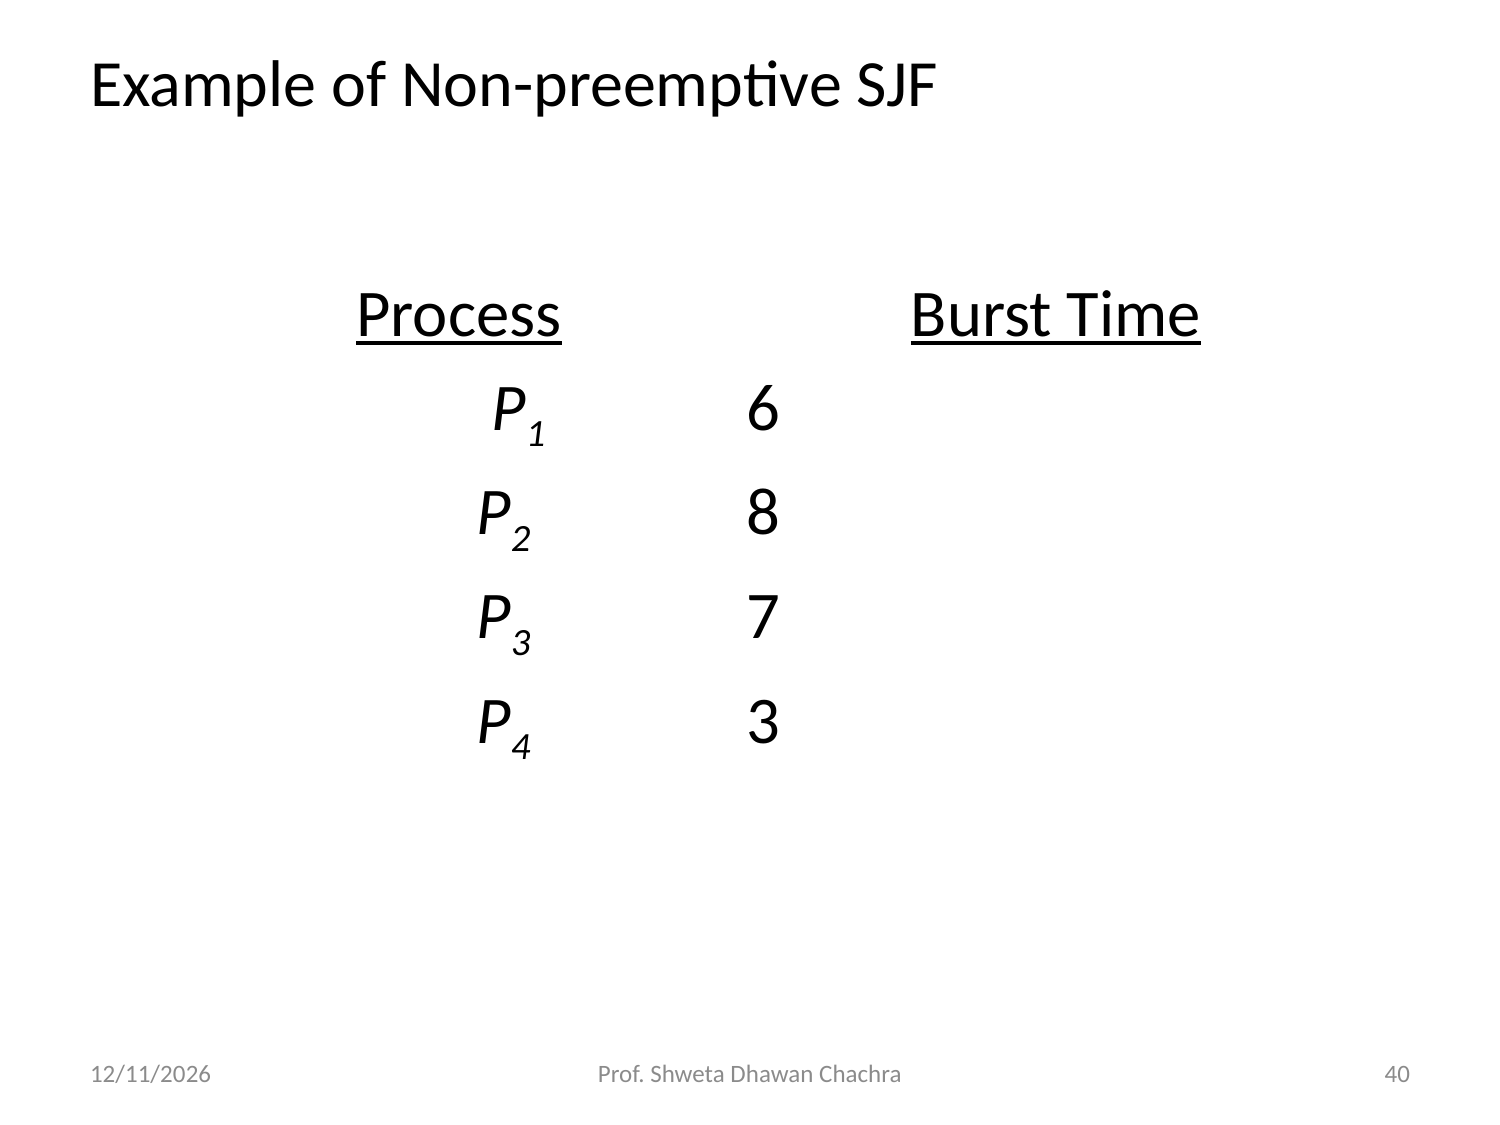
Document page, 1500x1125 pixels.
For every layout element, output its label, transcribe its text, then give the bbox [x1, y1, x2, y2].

list ProcessArriva l TimeBurst Time P1 0.0 6 P2 2.0 8 P3 4.0 7 P4 5.0 3 [75, 262, 1425, 1005]
title Example of Non-preemptive SJF [75, 33, 1425, 128]
footer Prof. Shweta Dhawan Chachra [512, 1042, 988, 1103]
slide_number 40 [1074, 1042, 1425, 1103]
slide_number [75, 1042, 425, 1103]
